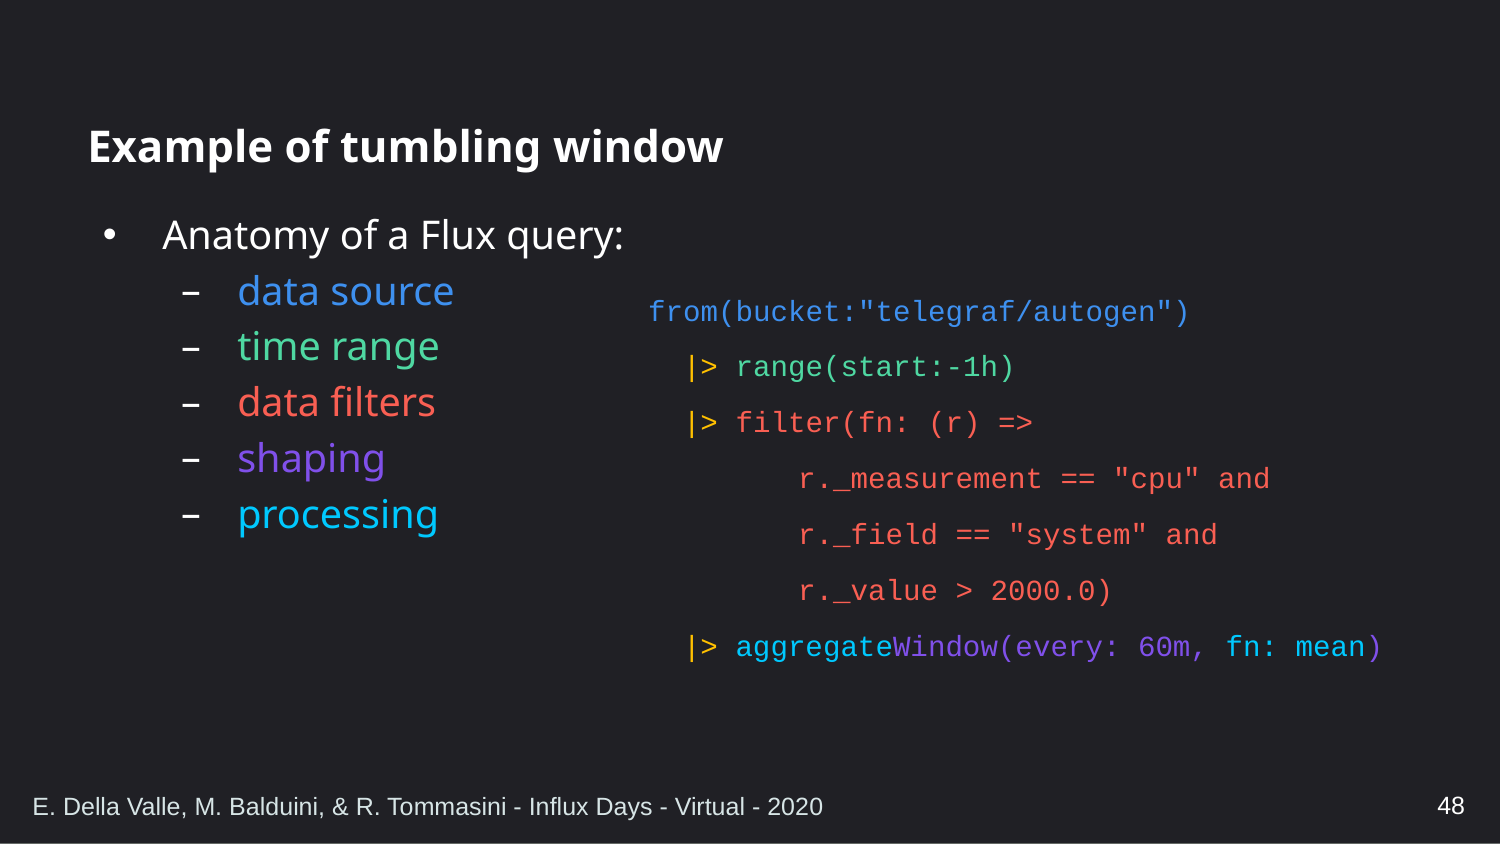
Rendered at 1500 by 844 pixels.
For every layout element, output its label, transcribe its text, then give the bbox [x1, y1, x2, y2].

footer E. Della Valle, M. Balduini, & R. Tommasini - Influx Days - Virtual - 2020 [17, 783, 1135, 828]
title Example of tumbling window [76, 99, 1423, 196]
slide_number 48 [1142, 782, 1481, 828]
list Anatomy of a Flux query: data source time range data filters shaping processing [76, 204, 1423, 761]
text_box from(bucket:"telegraf/autogen") |> range(start:-1h) |> filter(fn: (r) => r._measurement == "cpu" and r._field == "system" and r._value > 2000.0) |> aggregateWindow(every: 60m, fn: mean) [633, 263, 1443, 670]
